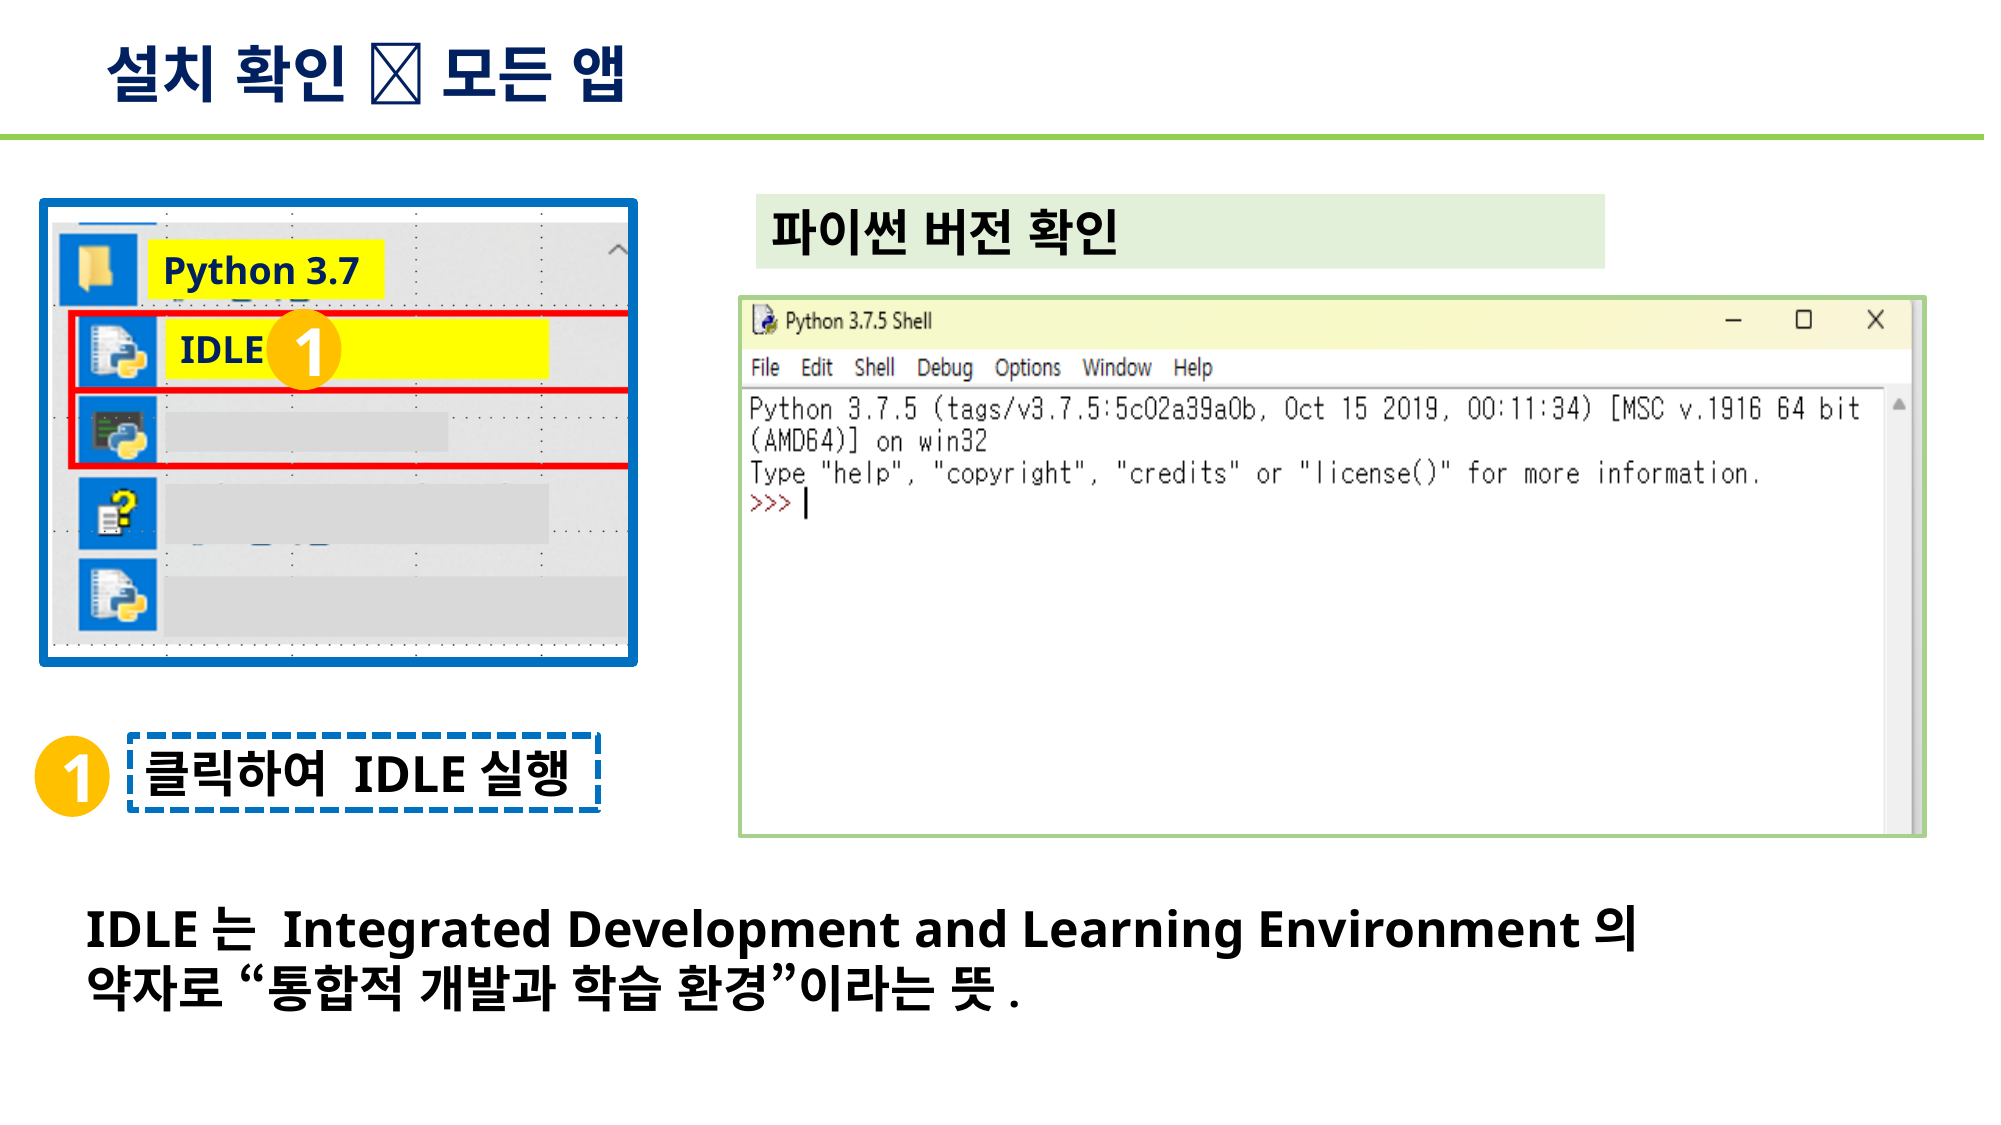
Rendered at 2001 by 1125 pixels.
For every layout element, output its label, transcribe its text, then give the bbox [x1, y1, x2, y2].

text_box IDLE는 Integrated Development and Learning Environment의 약자로 “통합적 개발과 학습 환경”이라는 뜻. [72, 889, 1892, 1025]
title 설치 확인  모든 앱 [59, 31, 1174, 120]
text_box 파이썬 버전 확인 [756, 193, 1606, 269]
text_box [34, 207, 629, 817]
picture [742, 299, 1923, 834]
